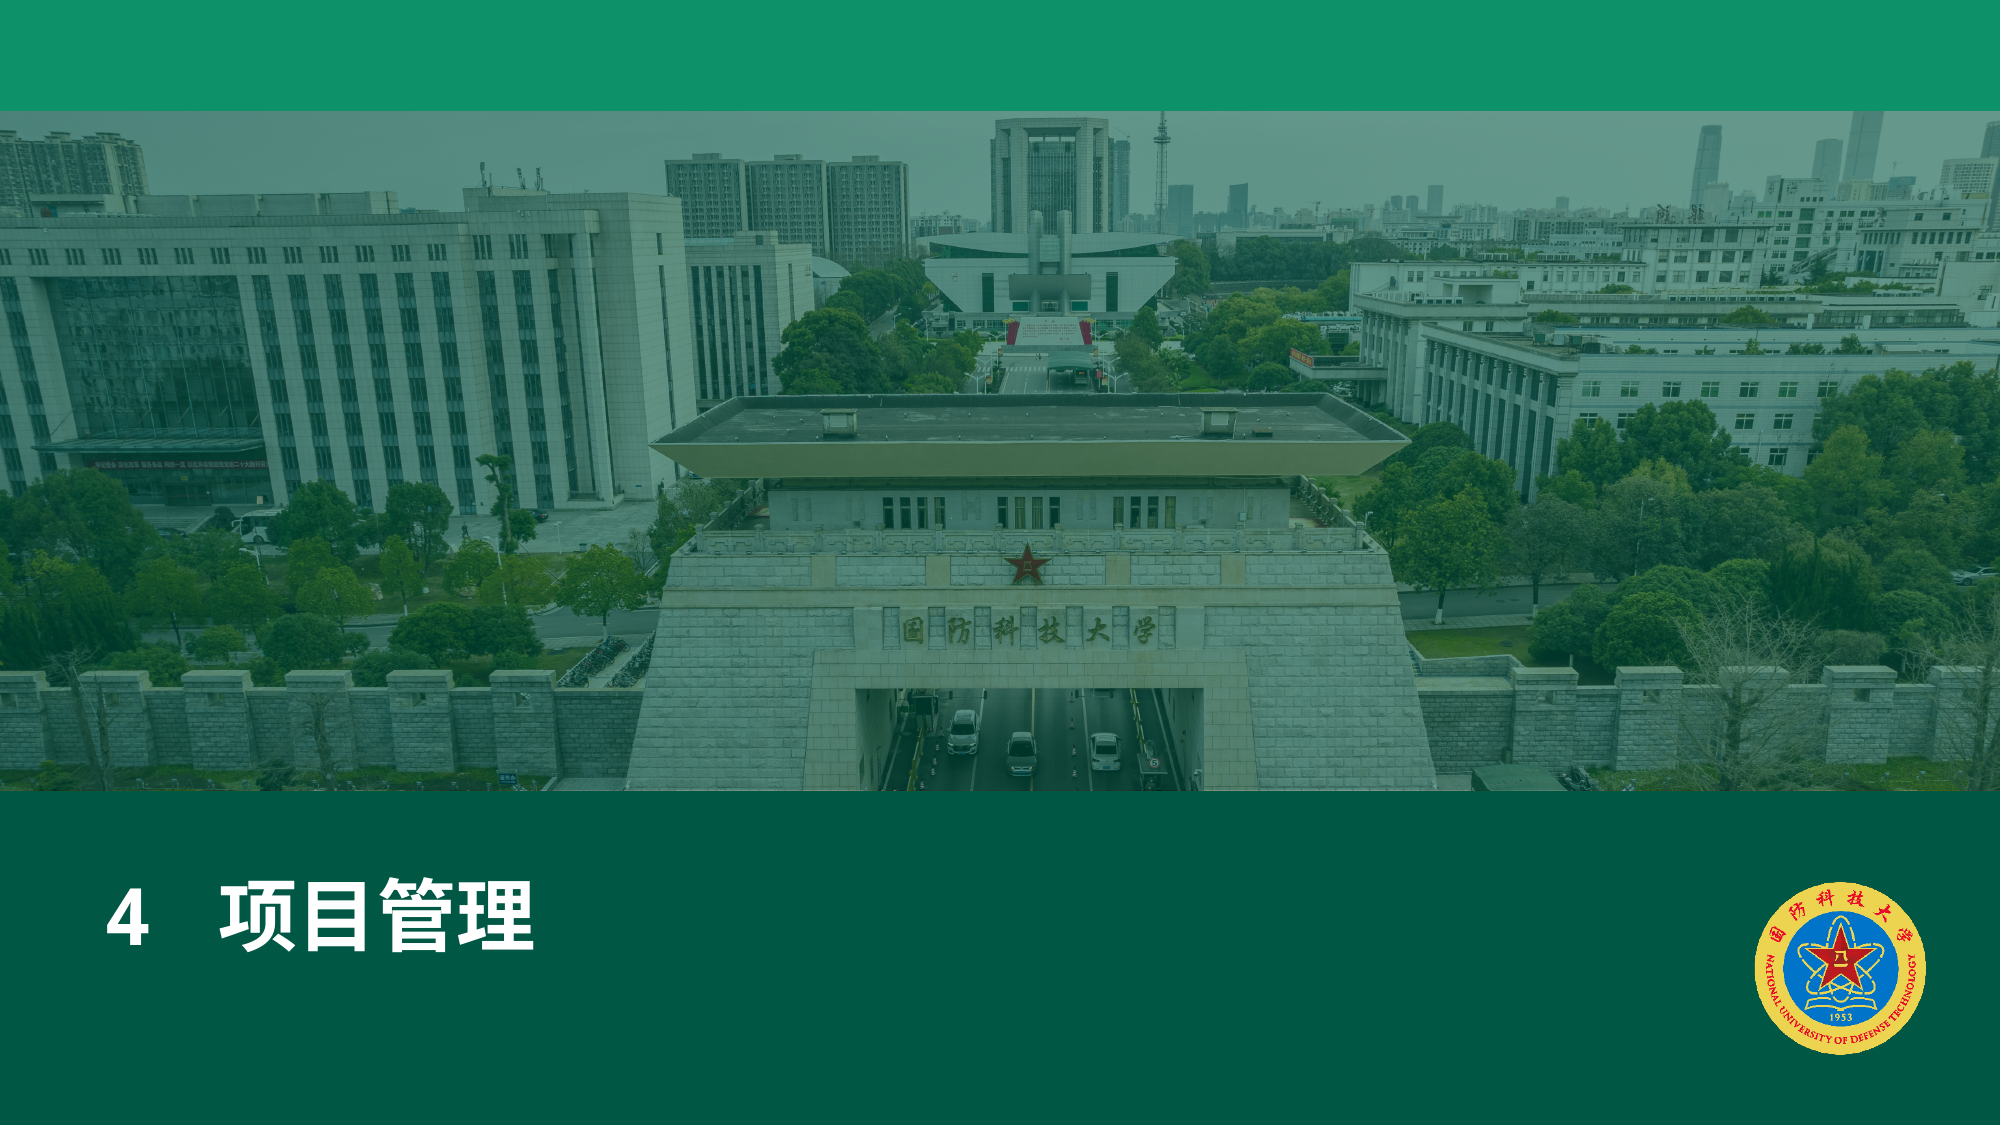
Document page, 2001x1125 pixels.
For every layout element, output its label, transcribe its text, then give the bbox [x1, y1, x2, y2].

picture [0, 0, 2000, 110]
picture [0, 111, 2000, 791]
picture [0, 792, 2000, 1125]
title 4 项目管理 [89, 853, 1026, 970]
